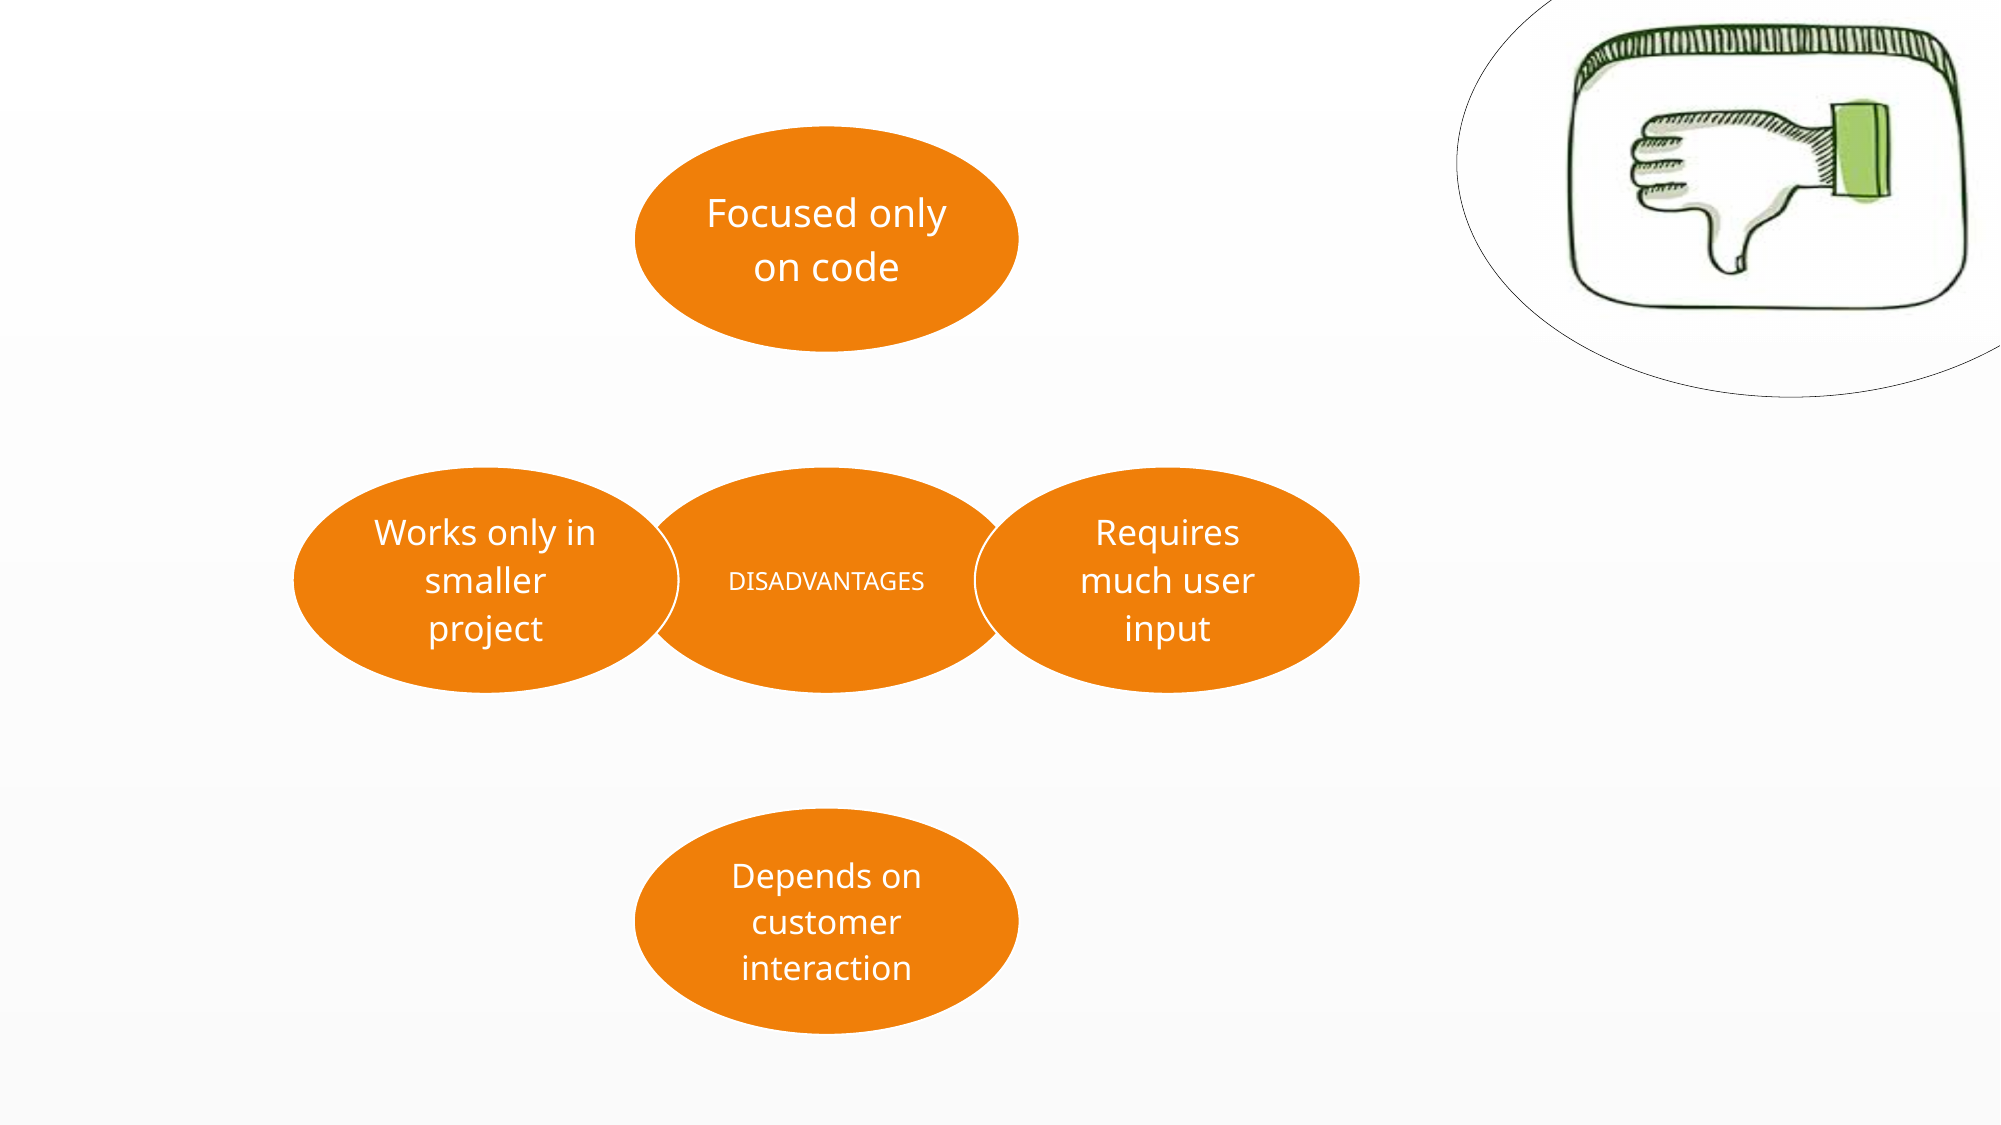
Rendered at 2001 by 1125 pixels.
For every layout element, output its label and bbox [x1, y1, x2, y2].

text_box [1460, 15, 1530, 125]
text_box [1599, 0, 2000, 399]
text_box [54, 125, 1599, 1035]
picture [1530, 0, 1999, 343]
